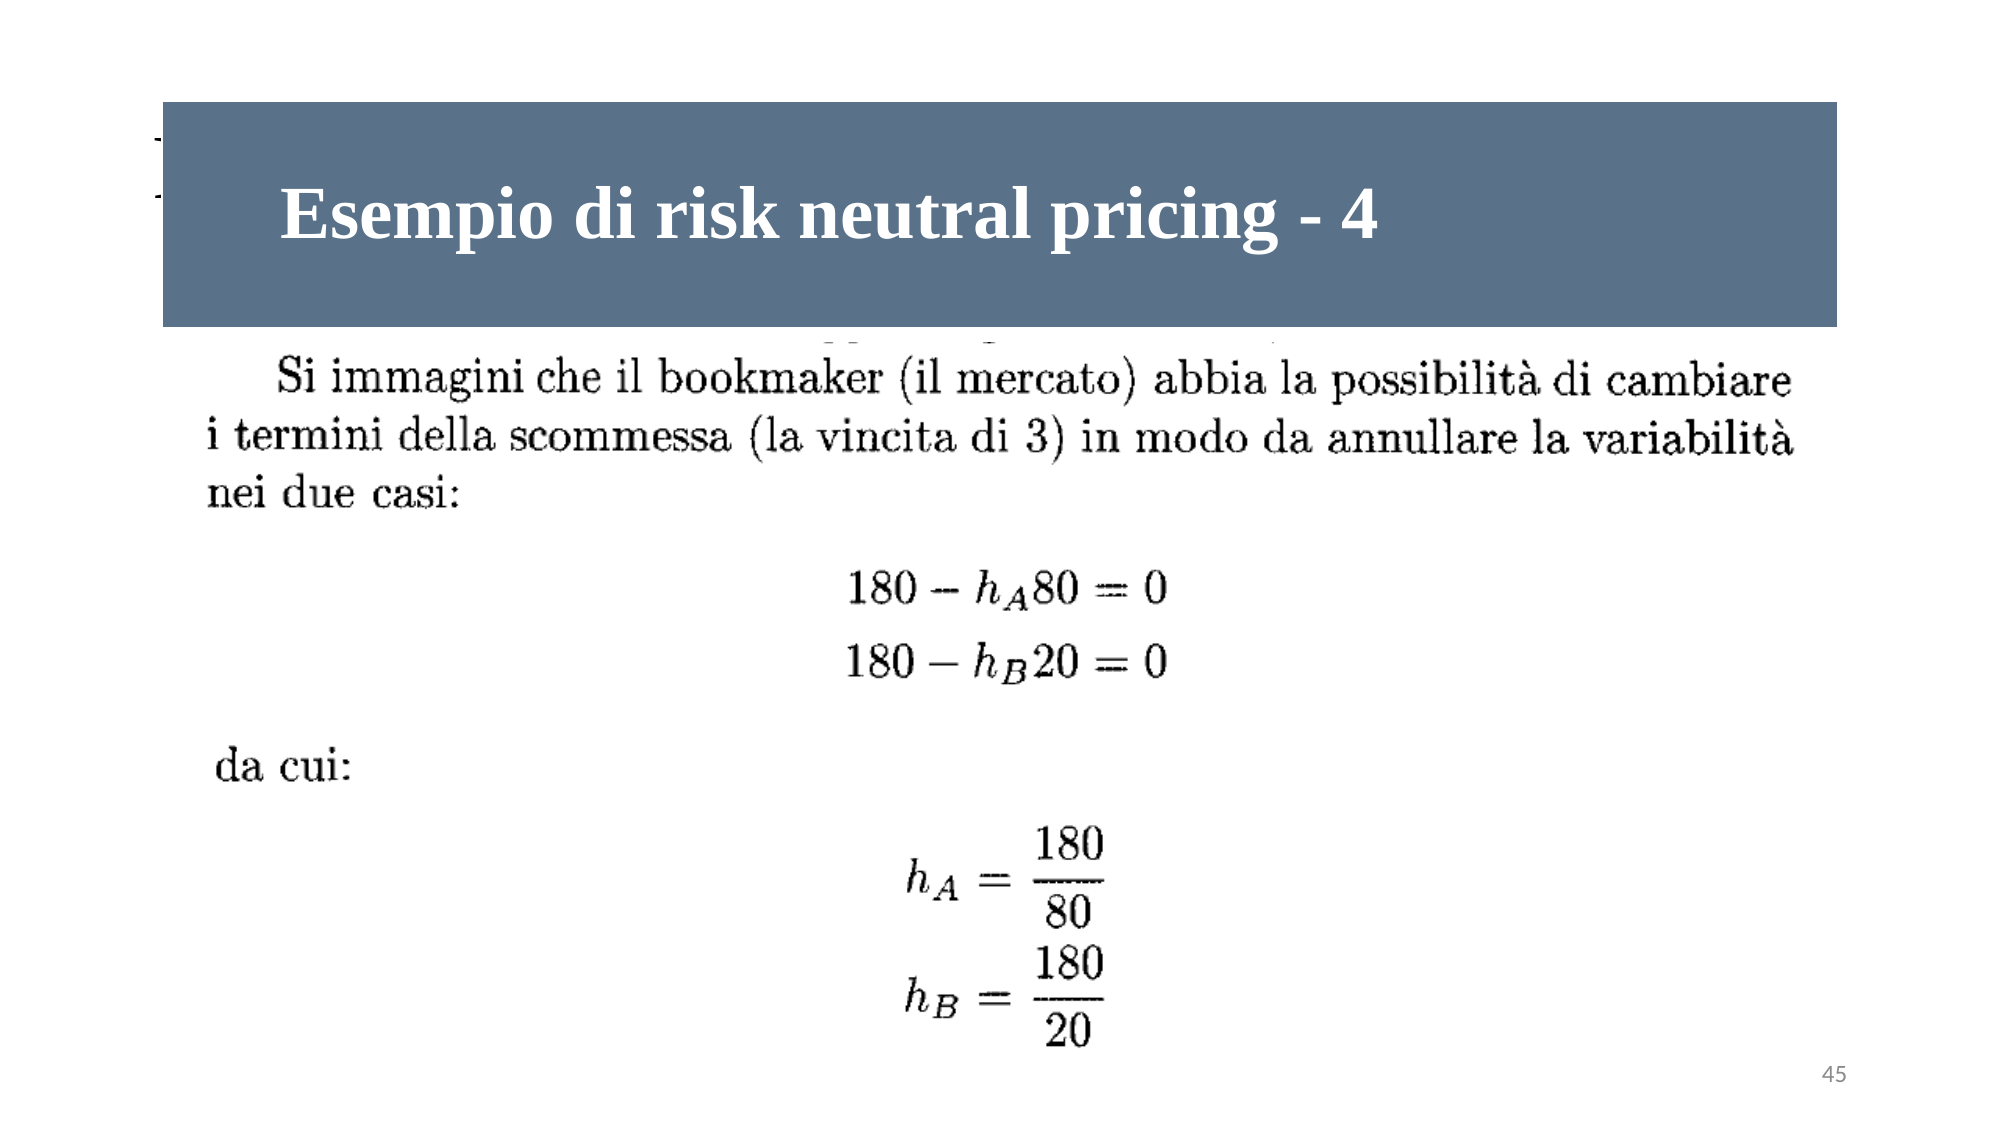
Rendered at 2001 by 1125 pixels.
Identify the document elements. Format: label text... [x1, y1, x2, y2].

slide_number 45 [1412, 1042, 1863, 1103]
text_box Esempio di risk neutral pricing - 4 [161, 100, 1838, 328]
title Processi Stocastici [137, 59, 1863, 278]
picture [166, 342, 1821, 1081]
